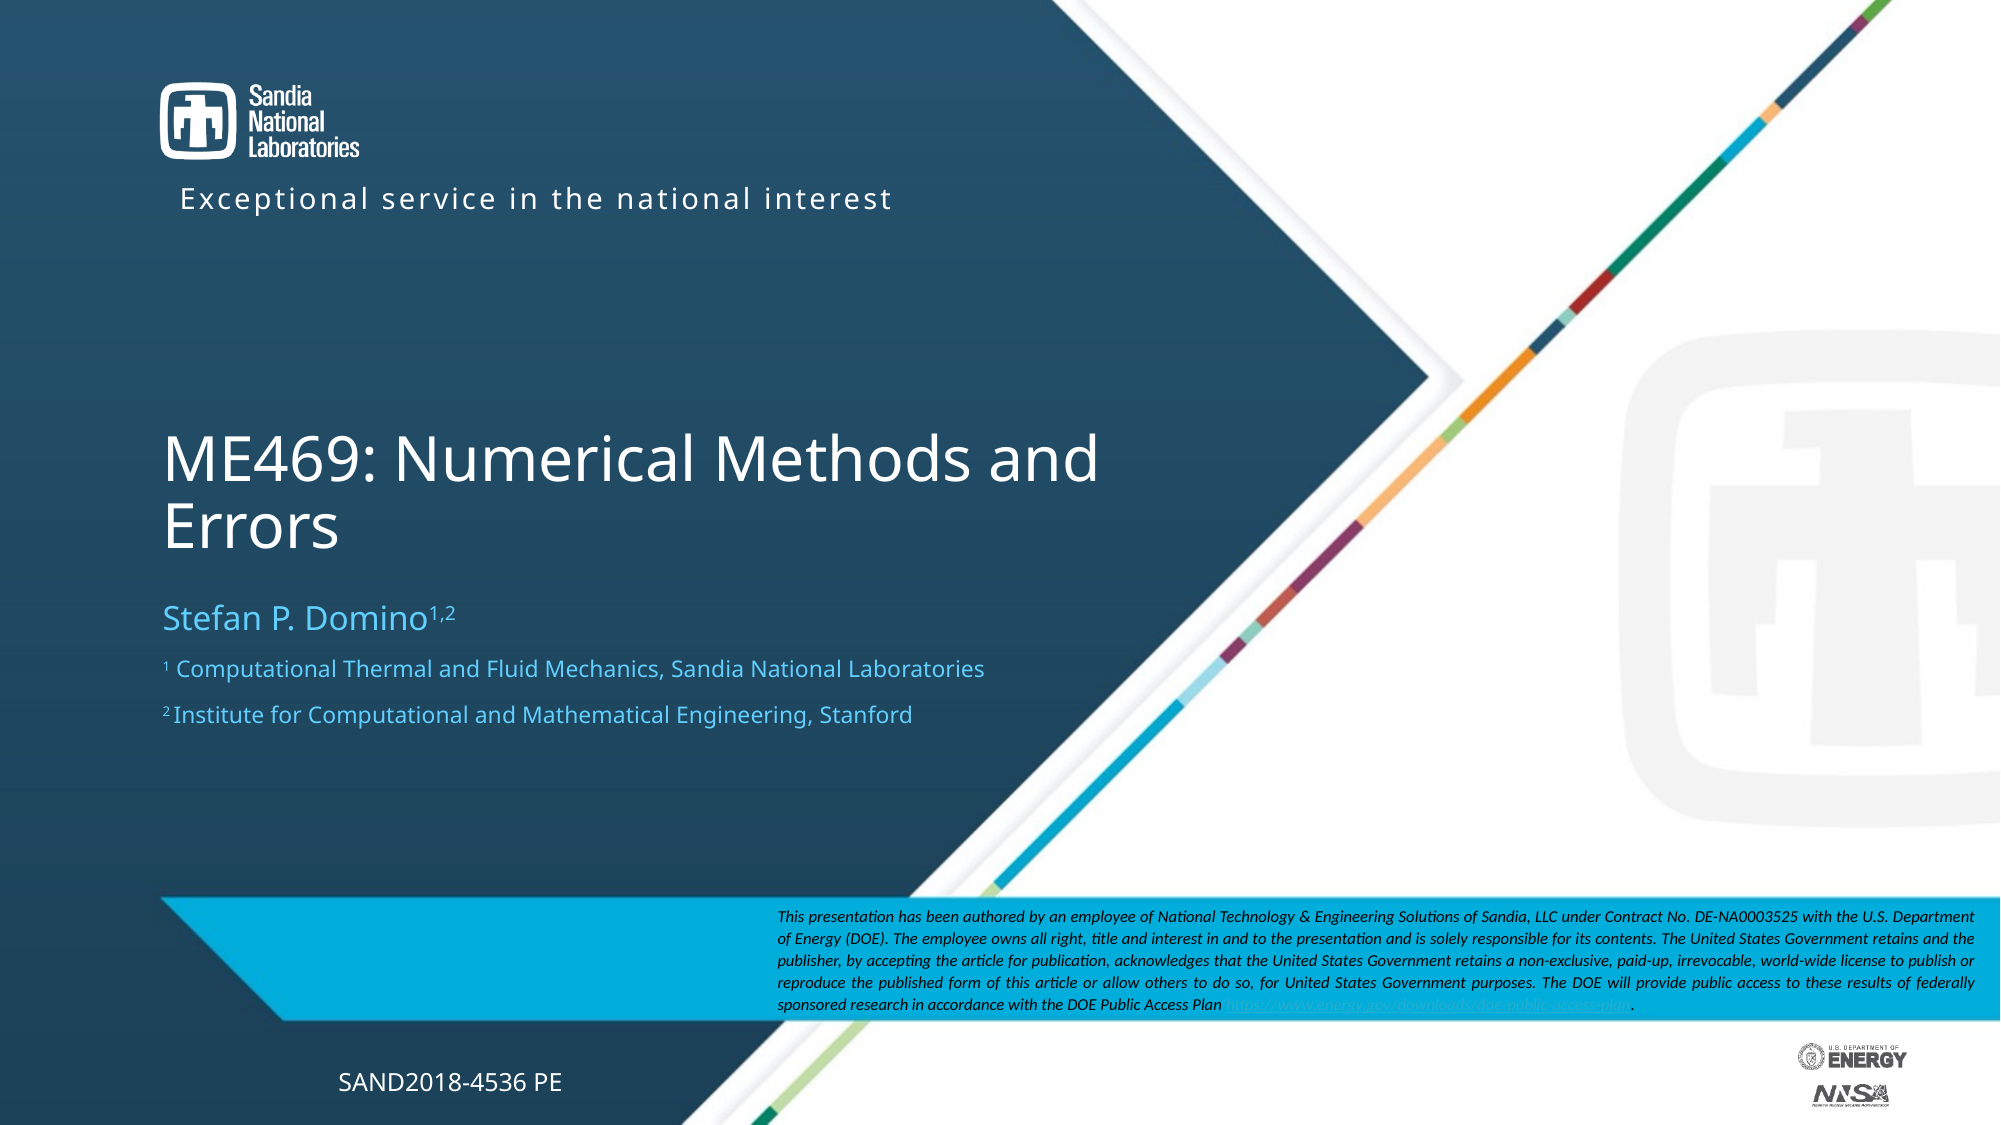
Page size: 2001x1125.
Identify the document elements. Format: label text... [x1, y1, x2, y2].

subtitle Stefan P. Domino1,2 1 Computational Thermal and Fluid Mechanics, Sandia National Laboratories 2 Institute for Computational and Mathematical Engineering, Stanford [162, 610, 1197, 720]
picture [0, 0, 2001, 1125]
text_box [162, 739, 1023, 850]
title ME469: Numerical Methods and Errors [162, 258, 1619, 563]
